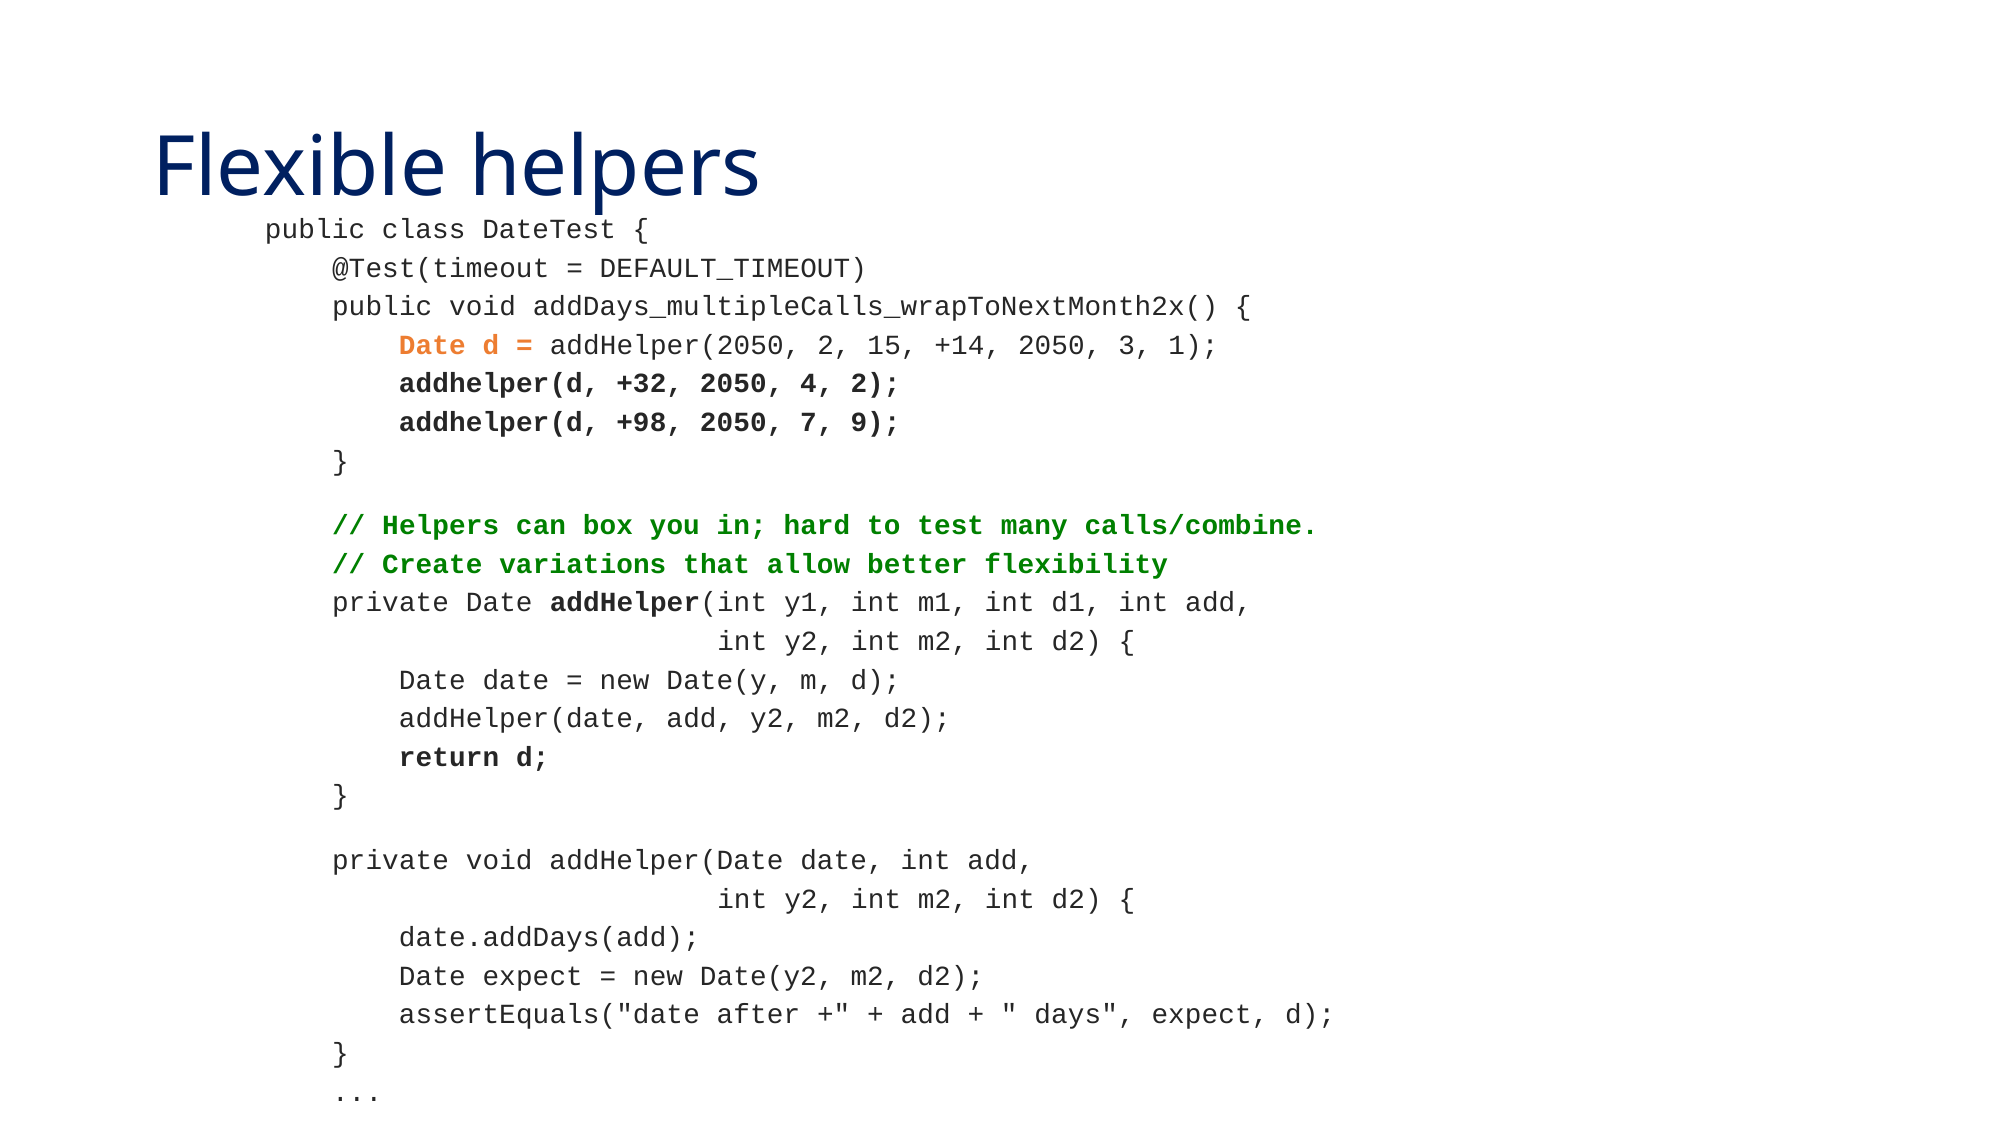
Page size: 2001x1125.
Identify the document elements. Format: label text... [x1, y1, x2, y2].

list public class DateTest { @Test(timeout = DEFAULT_TIMEOUT) public void addDays_multipleCalls_wrapToNextMonth2x() { Date d = addHelper(2050, 2, 15, +14, 2050, 3, 1); addhelper(d, +32, 2050, 4, 2); addhelper(d, +98, 2050, 7, 9); } // Helpers can box you in; hard to test many calls/combine. // Create variations that allow better flexibility private Date addHelper(int y1, int m1, int d1, int add, int y2, int m2, int d2) { Date date = new Date(y, m, d); addHelper(date, add, y2, m2, d2); return d; } private void addHelper(Date date, int add, int y2, int m2, int d2) { date.addDays(add); Date expect = new Date(y2, m2, d2); assertEquals("date after +" + add + " days", expect, d); } ... [249, 212, 1750, 1125]
title Flexible helpers [137, 59, 1863, 278]
